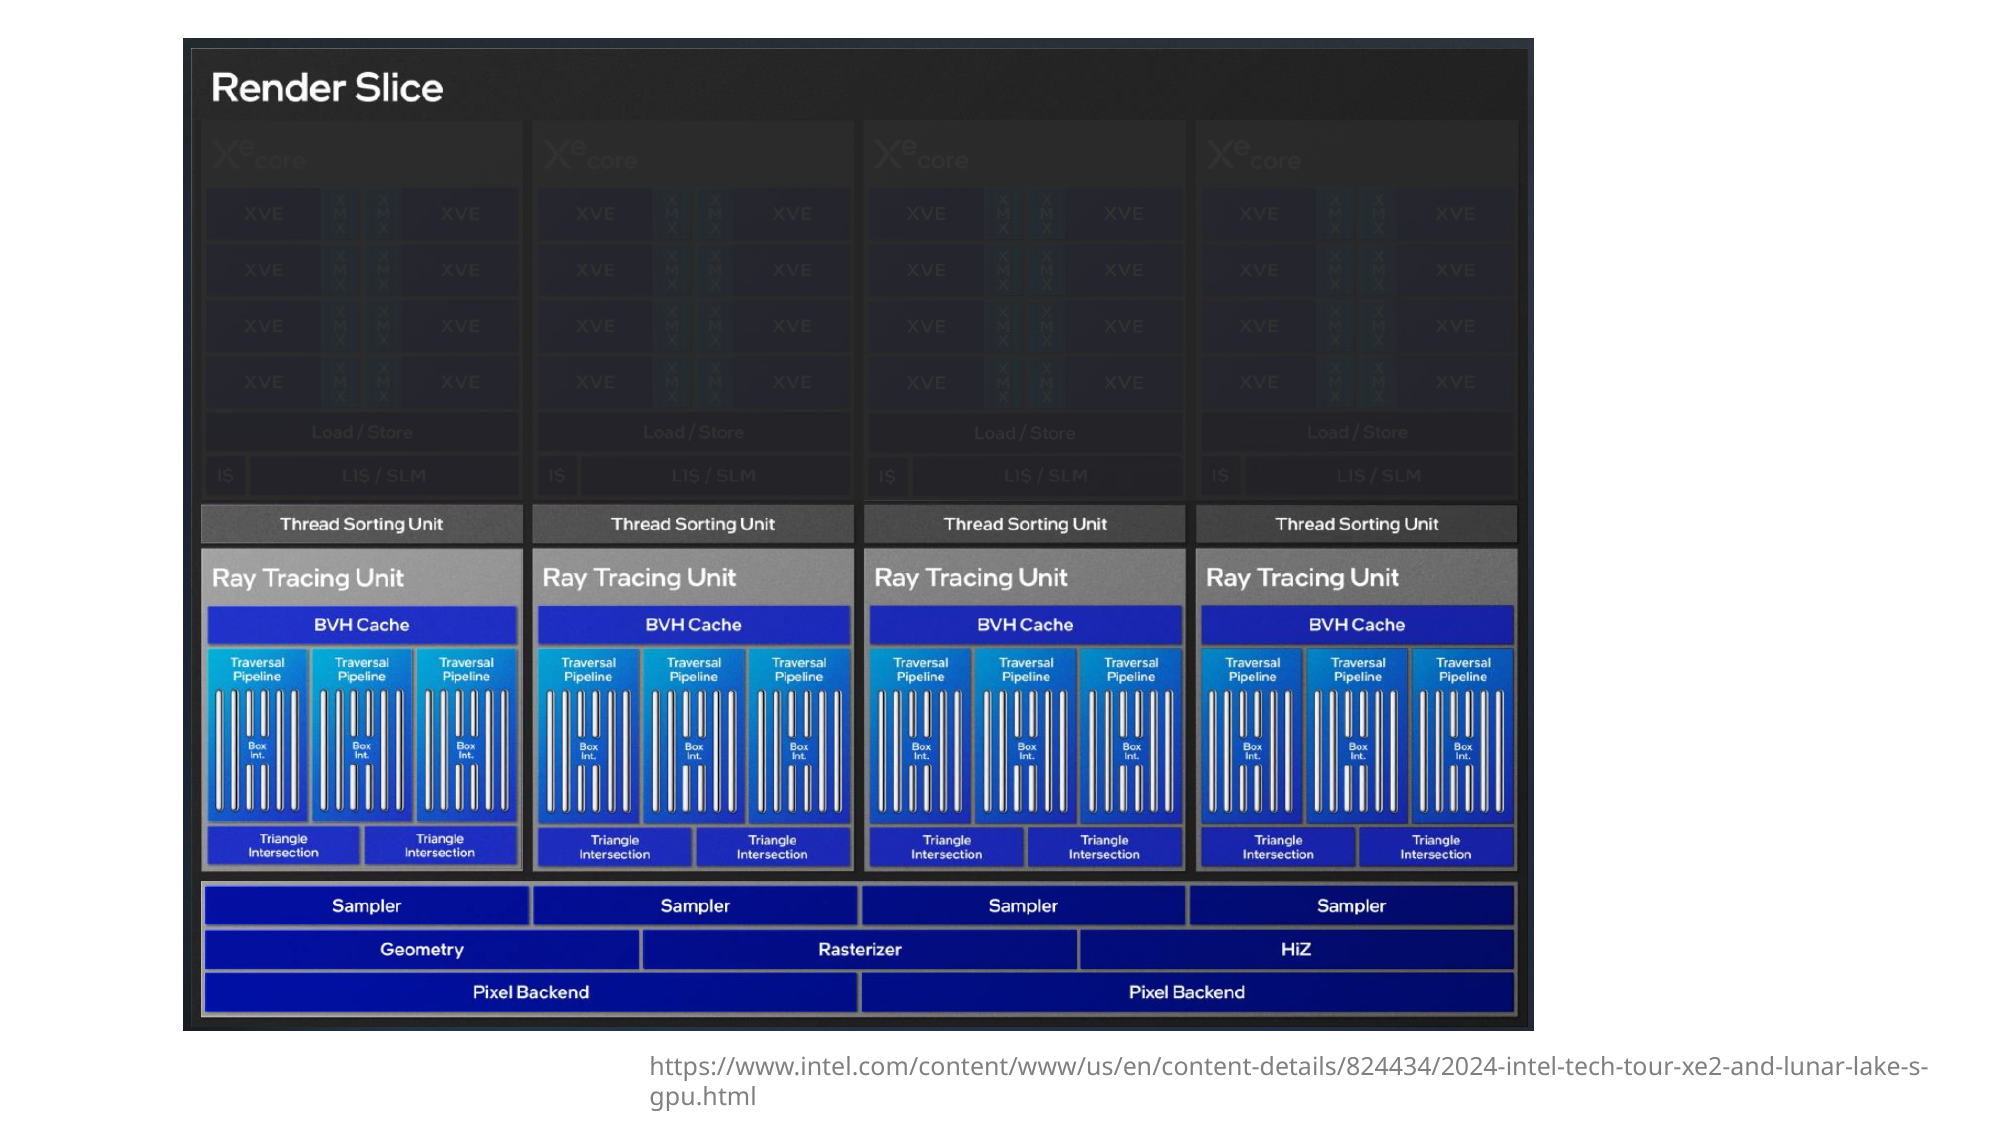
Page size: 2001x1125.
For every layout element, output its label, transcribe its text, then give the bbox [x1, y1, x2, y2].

text_box https://www.intel.com/content/www/us/en/content-details/824434/2024-intel-tech-tour-xe2-and-lunar-lake-s-gpu.html [634, 1043, 1971, 1118]
picture [182, 38, 1535, 1031]
